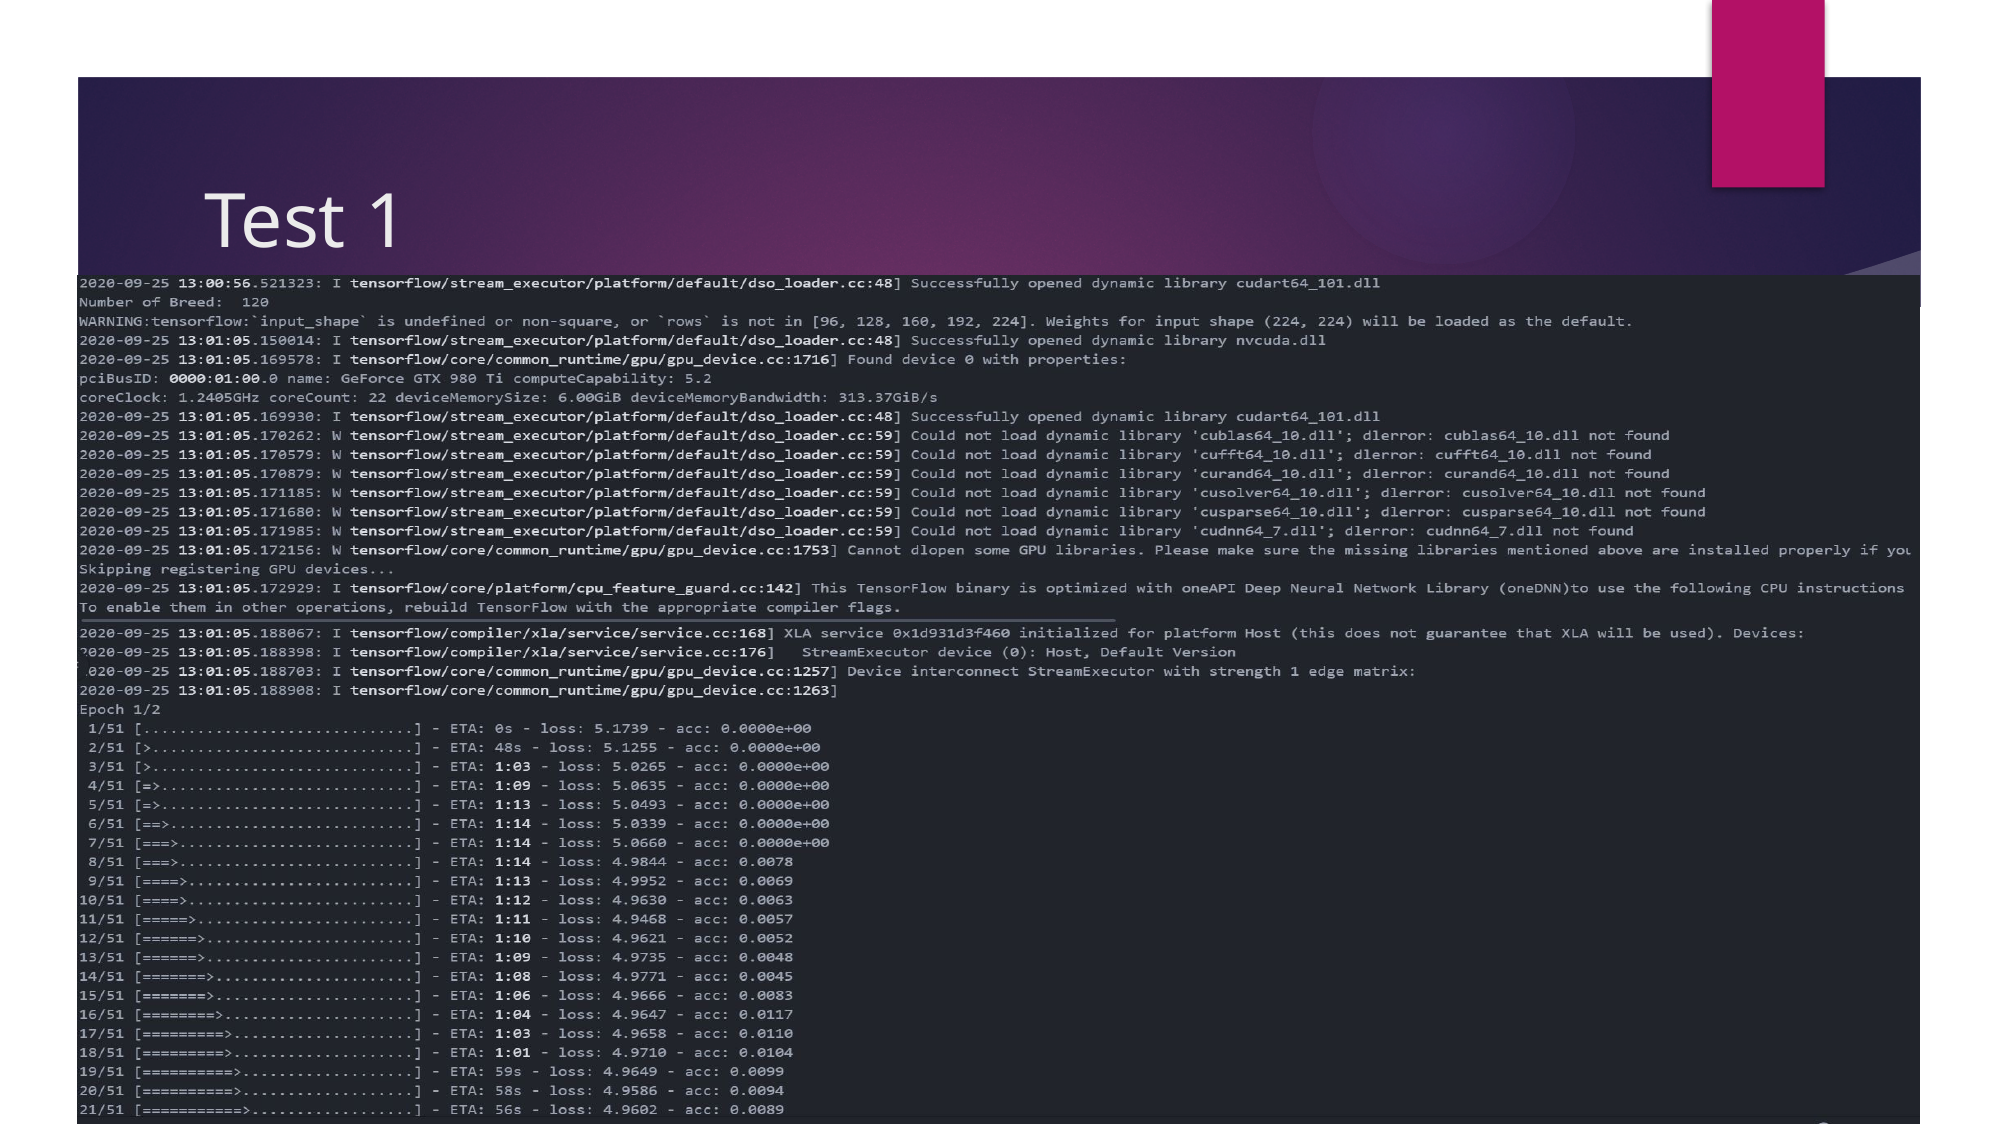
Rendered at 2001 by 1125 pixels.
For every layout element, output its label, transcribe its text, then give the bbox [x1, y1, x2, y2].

title Test 1 [189, 159, 1627, 274]
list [77, 275, 1920, 1125]
